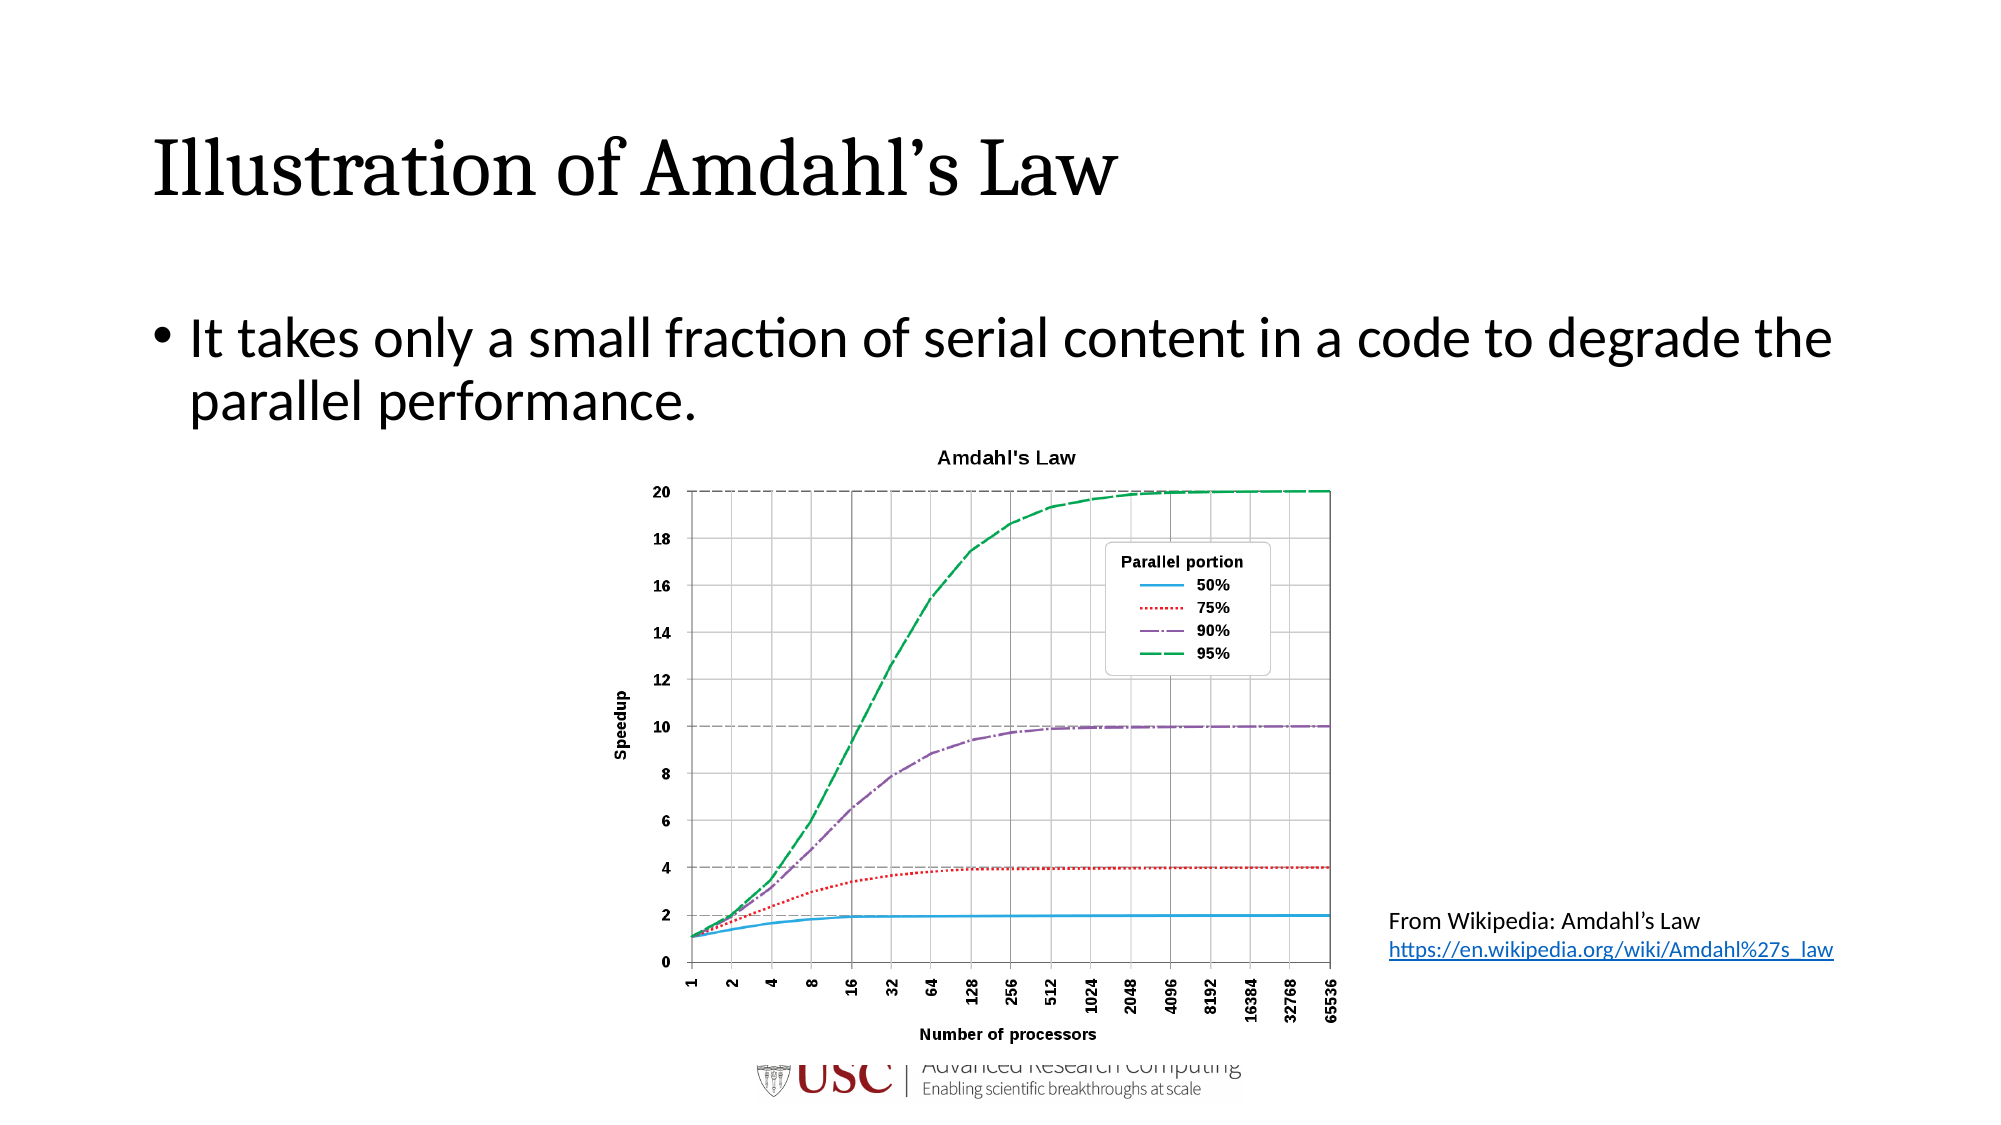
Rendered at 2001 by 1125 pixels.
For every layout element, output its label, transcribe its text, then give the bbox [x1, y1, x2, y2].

title Illustration of Amdahl’s Law [137, 59, 1863, 278]
text_box From Wikipedia: Amdahl’s Law https://en.wikipedia.org/wiki/Amdahl%27s_law [1406, 897, 1850, 970]
picture [594, 430, 1406, 1103]
list It takes only a small fraction of serial content in a code to degrade the parallel performance. [137, 299, 1863, 445]
